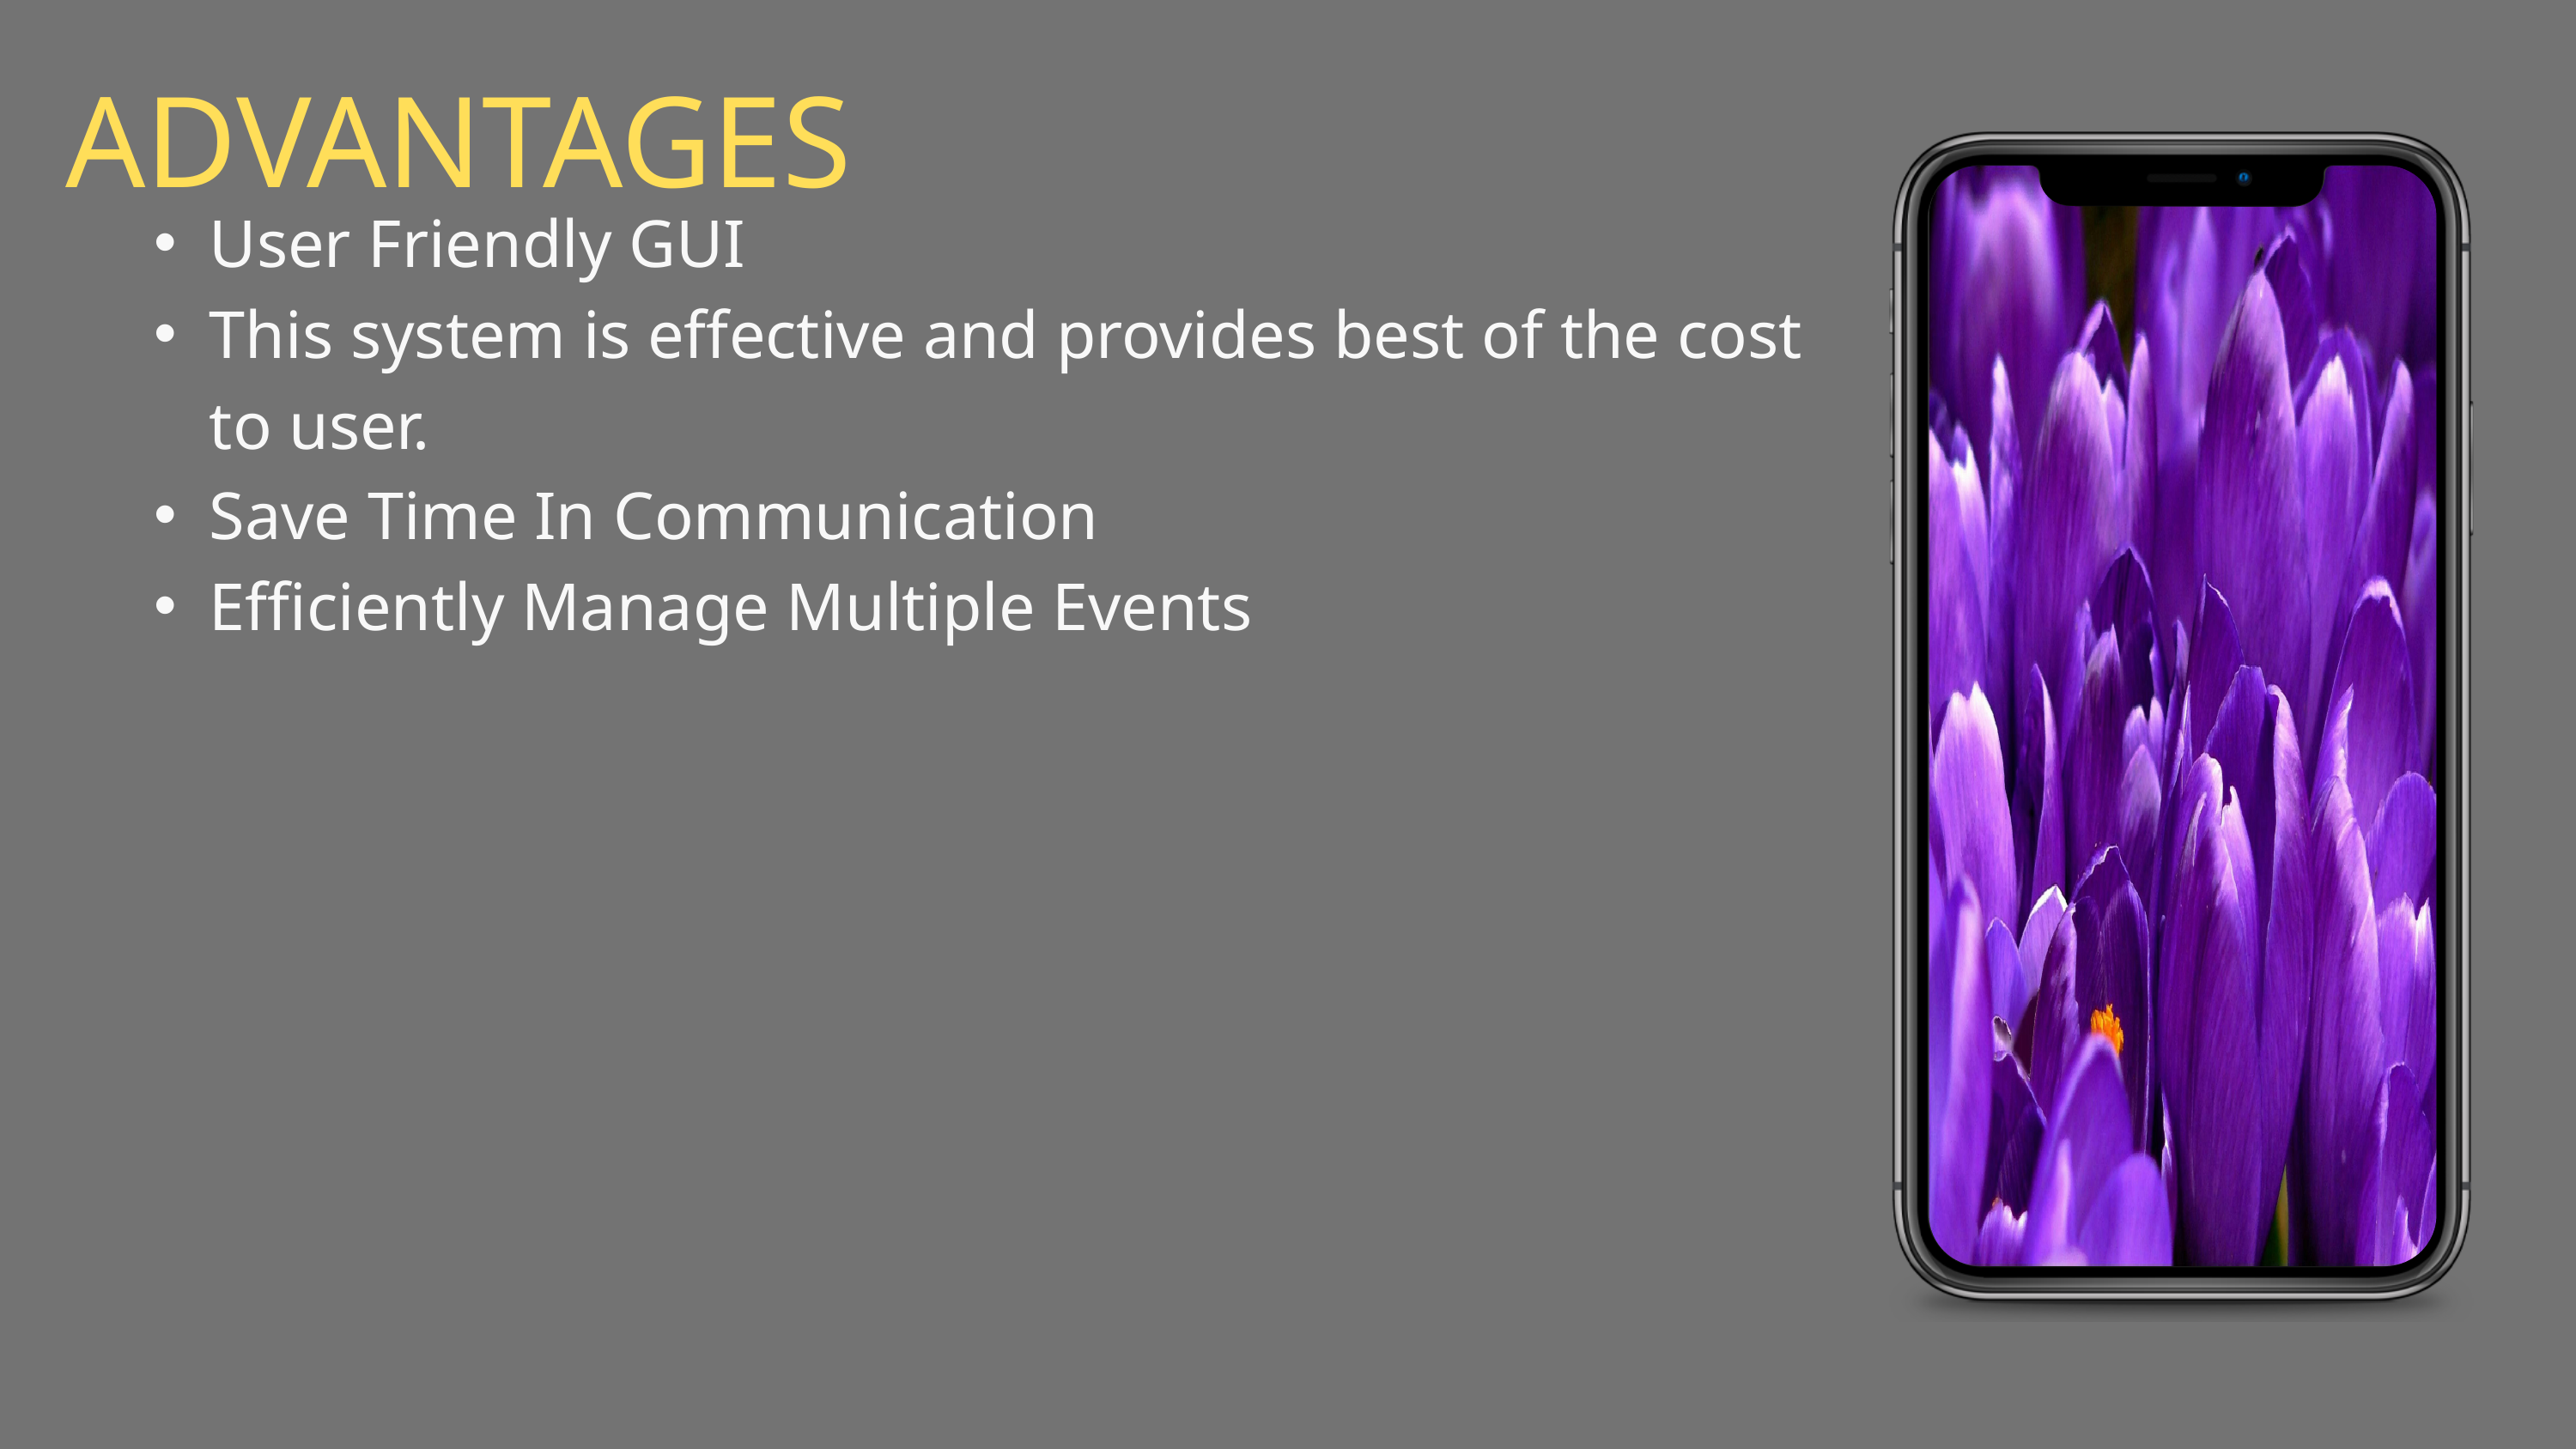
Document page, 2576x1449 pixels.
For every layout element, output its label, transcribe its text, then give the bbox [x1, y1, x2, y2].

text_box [1889, 131, 2476, 1323]
text_box User Friendly GUI This system is effective and provides best of the cost to user. Save Time In Communication Efficiently Manage Multiple Events [99, 189, 1864, 644]
text_box ADVANTAGES [65, 36, 1511, 213]
